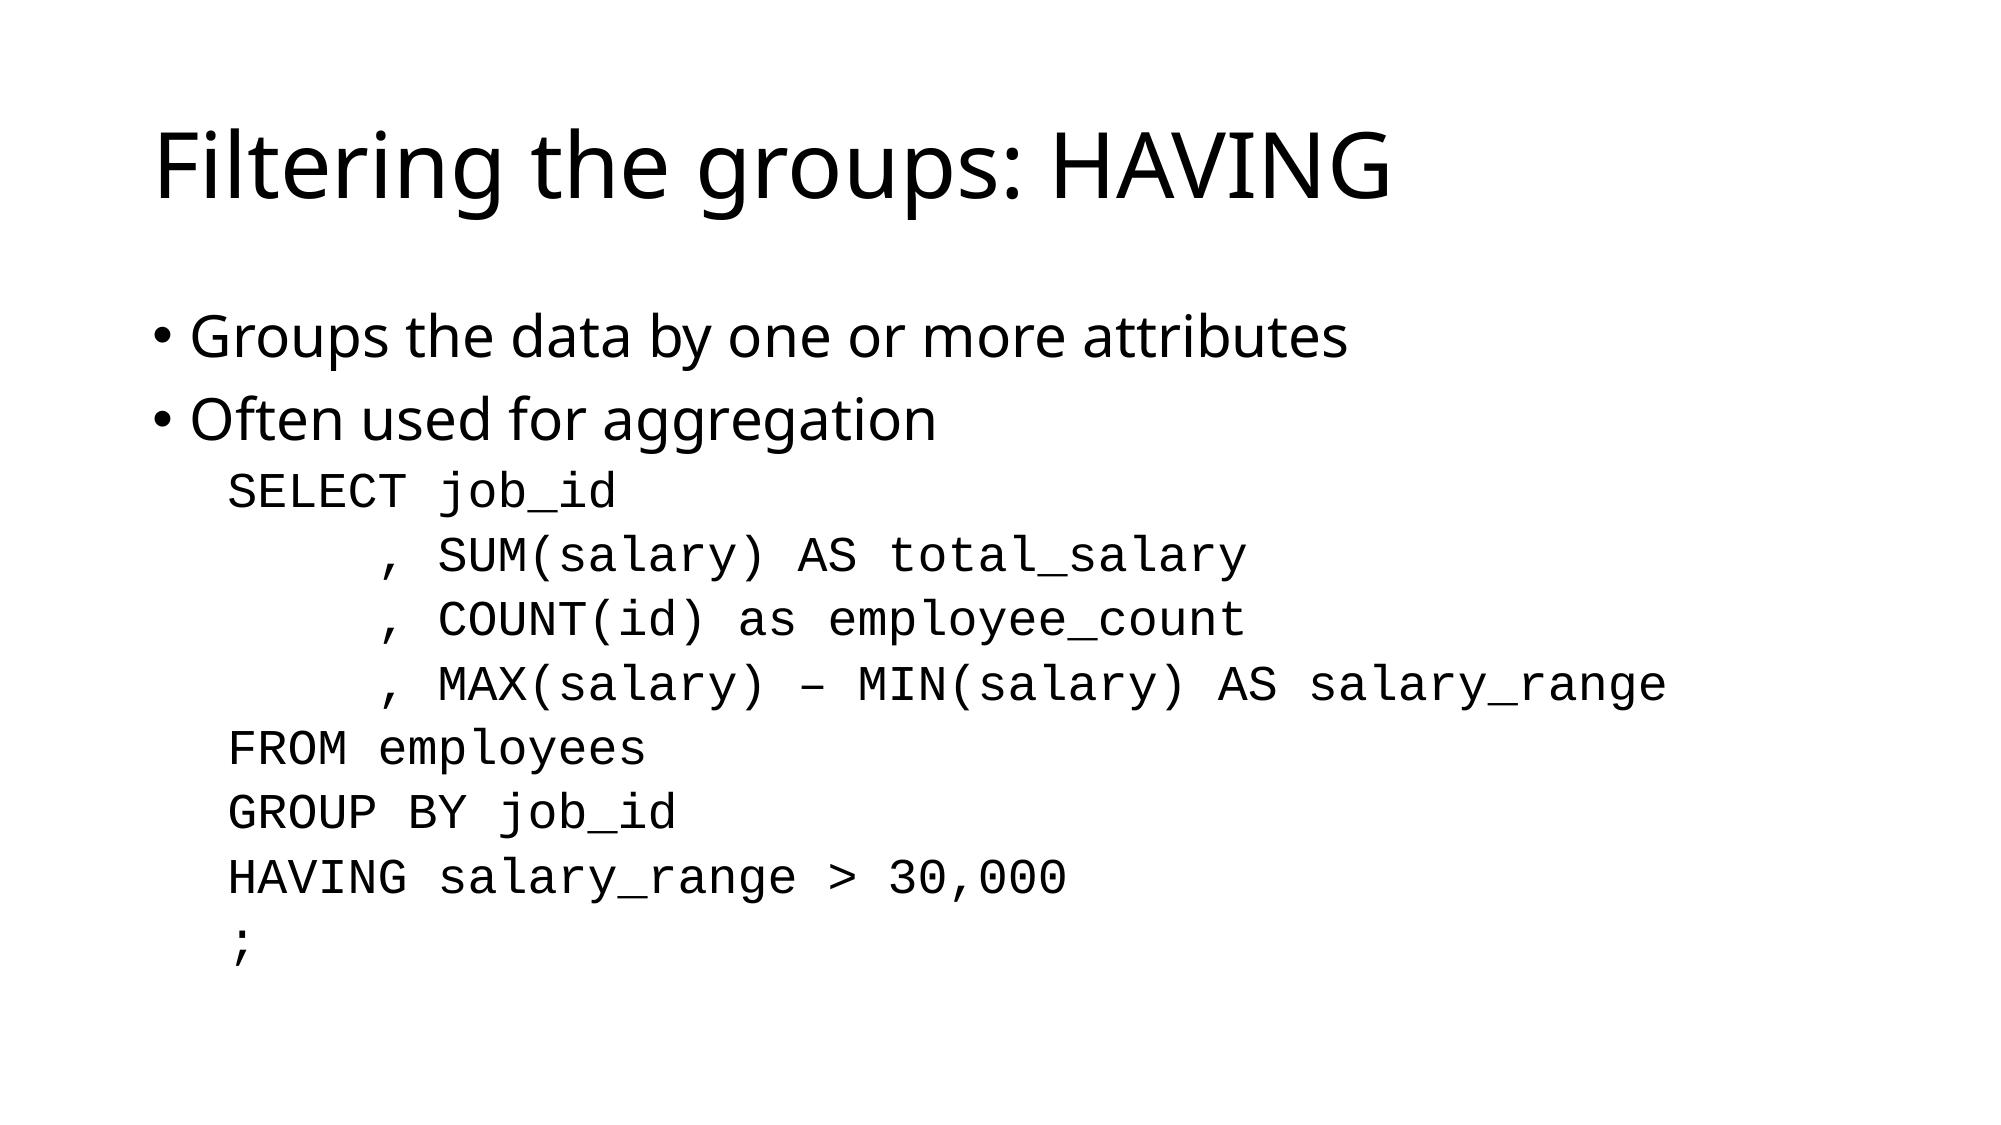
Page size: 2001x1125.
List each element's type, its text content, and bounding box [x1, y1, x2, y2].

list Groups the data by one or more attributes Often used for aggregation SELECT job_id , SUM(salary) AS total_salary , COUNT(id) as employee_count , MAX(salary) – MIN(salary) AS salary_range FROM employees GROUP BY job_id HAVING salary_range > 30,000 ; [137, 299, 1863, 1105]
title Filtering the groups: HAVING [137, 59, 1863, 278]
